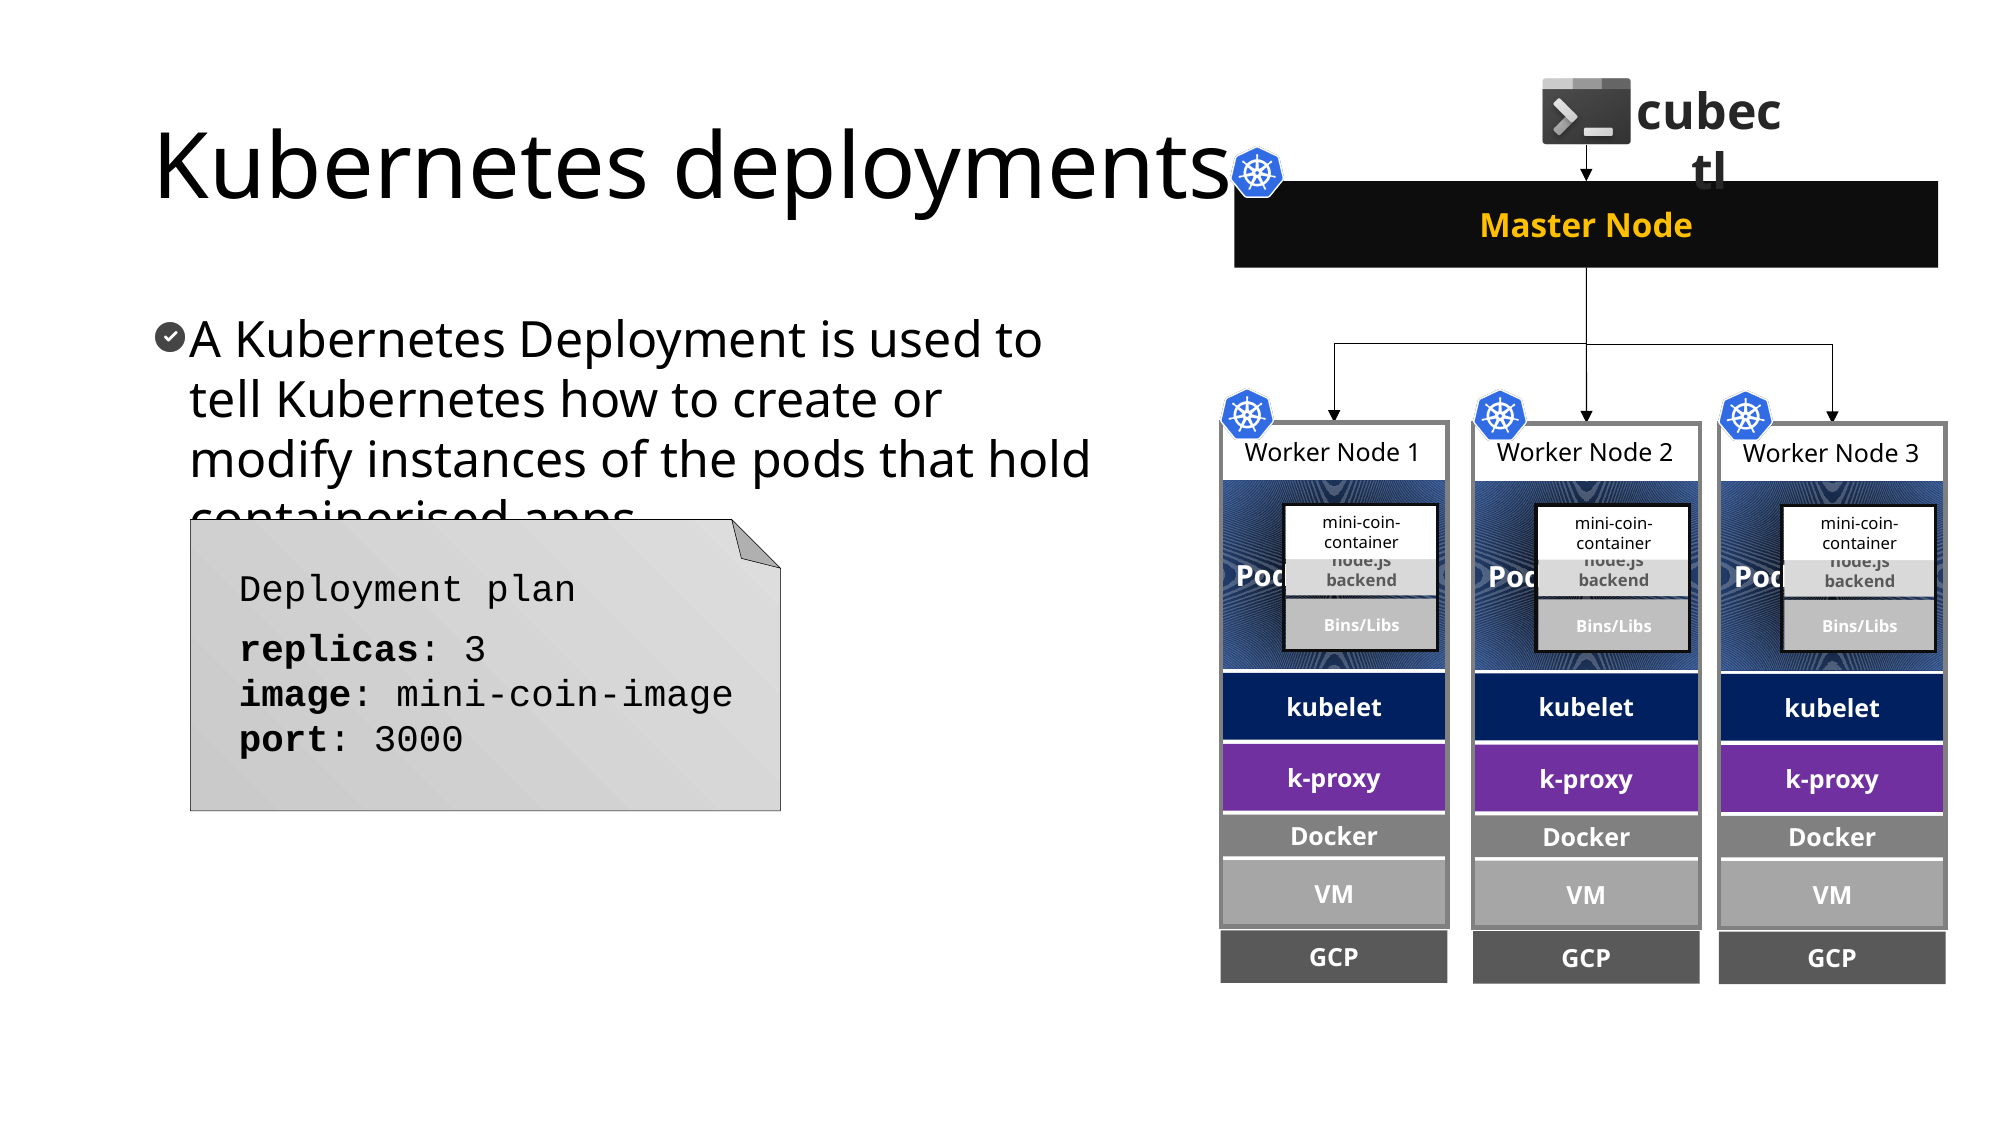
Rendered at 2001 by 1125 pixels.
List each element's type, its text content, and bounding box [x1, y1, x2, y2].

text_box cubectl [1621, 71, 1798, 207]
text_box GCP [1718, 931, 1947, 985]
picture [1718, 390, 1773, 441]
text_box [1472, 422, 1701, 929]
list A Kubernetes Deployment is used to tell Kubernetes how to create or modify instances of the pods that hold containerised apps. [137, 299, 1114, 1014]
text_box [1718, 423, 1947, 929]
picture [1220, 388, 1274, 440]
picture [1230, 146, 1284, 198]
text_box Deployment plan replicas: 3 image: mini-coin-image port: 3000 [223, 556, 749, 767]
title Kubernetes deployments [137, 59, 1863, 278]
text_box GCP [1220, 929, 1448, 984]
text_box [189, 518, 784, 812]
text_box Master Node [1233, 180, 1939, 269]
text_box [1382, 219, 1538, 472]
picture [1473, 389, 1527, 441]
text_box GCP [1472, 930, 1701, 985]
picture [1541, 77, 1632, 145]
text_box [1631, 222, 1788, 469]
text_box [1220, 421, 1449, 928]
picture [152, 319, 188, 355]
